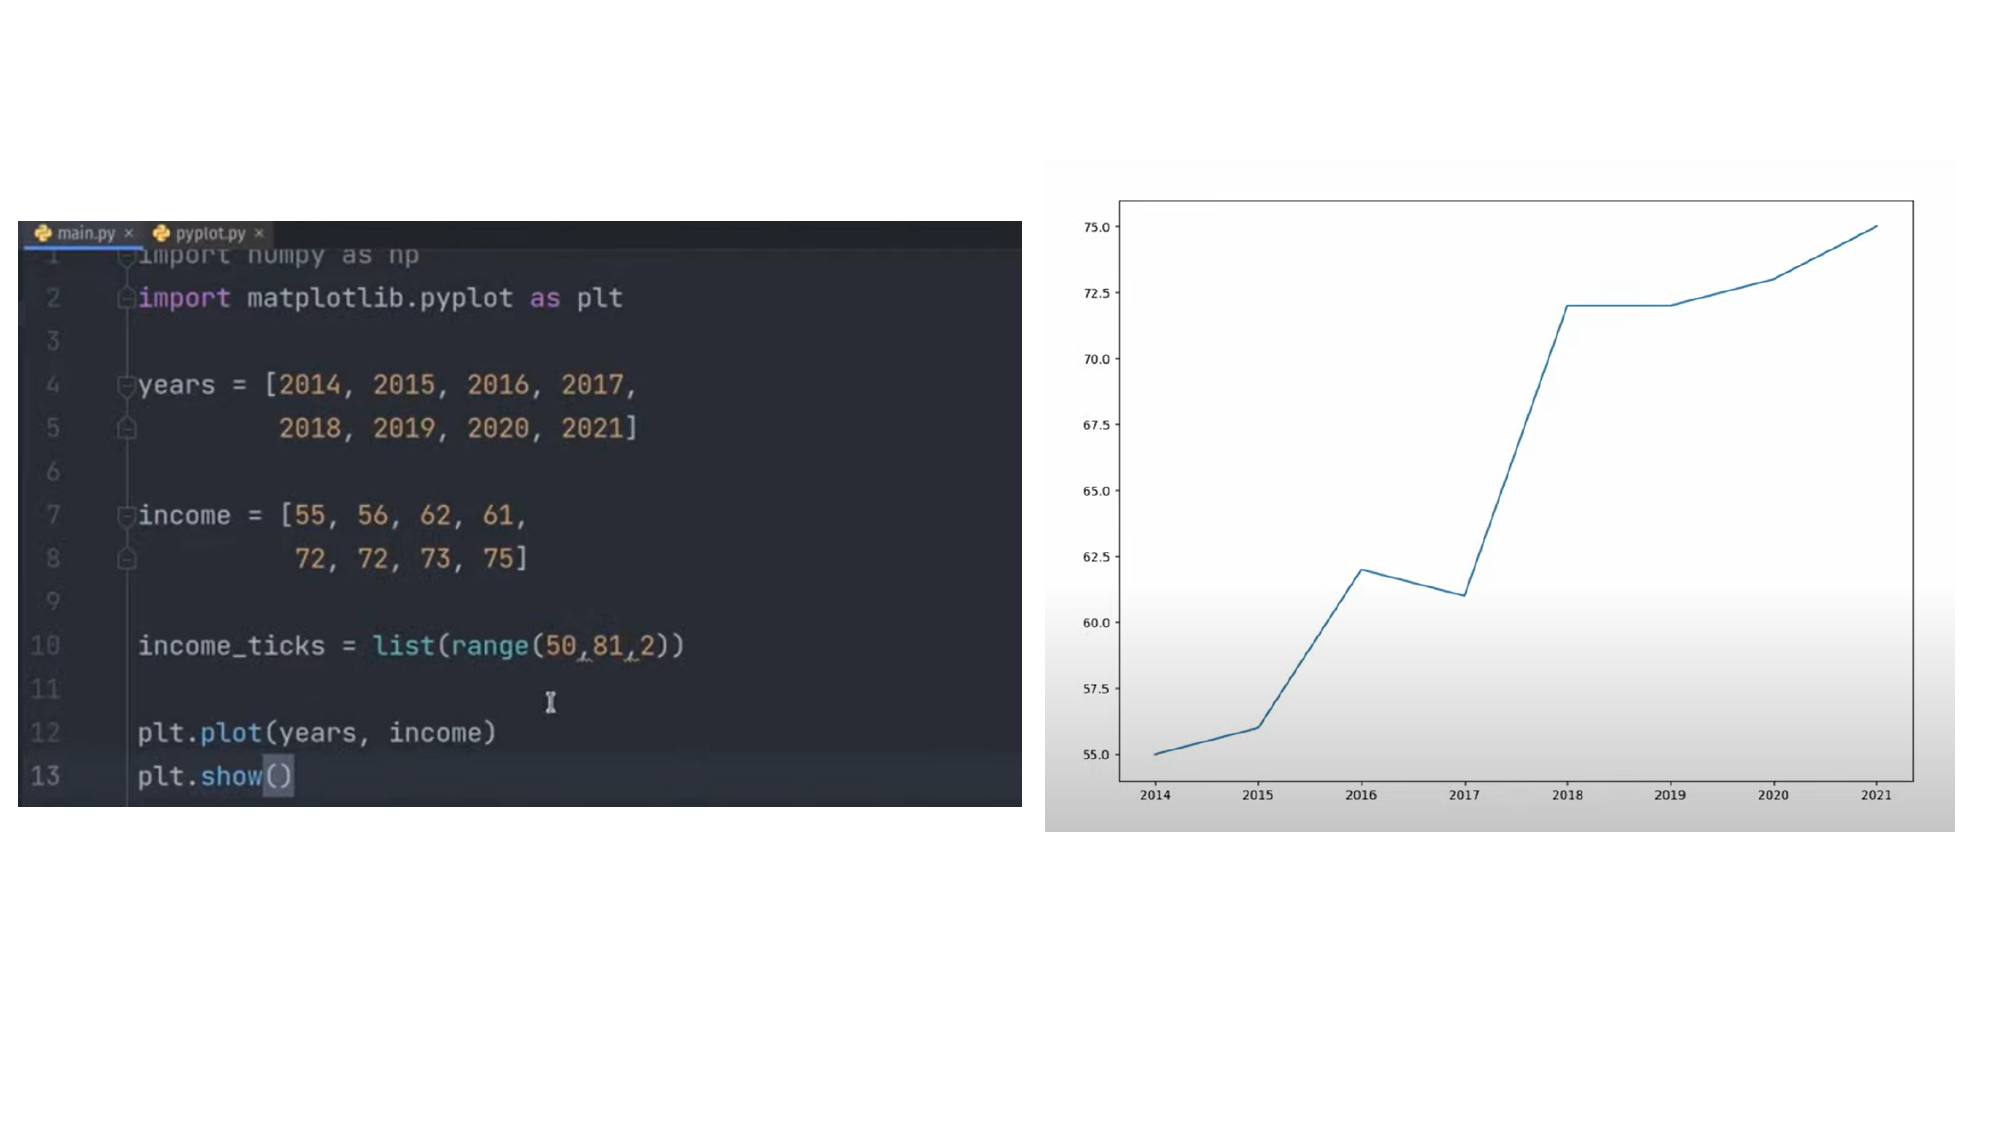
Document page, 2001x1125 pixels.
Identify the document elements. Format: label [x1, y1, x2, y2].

picture [17, 221, 1023, 808]
picture [1044, 159, 1956, 833]
